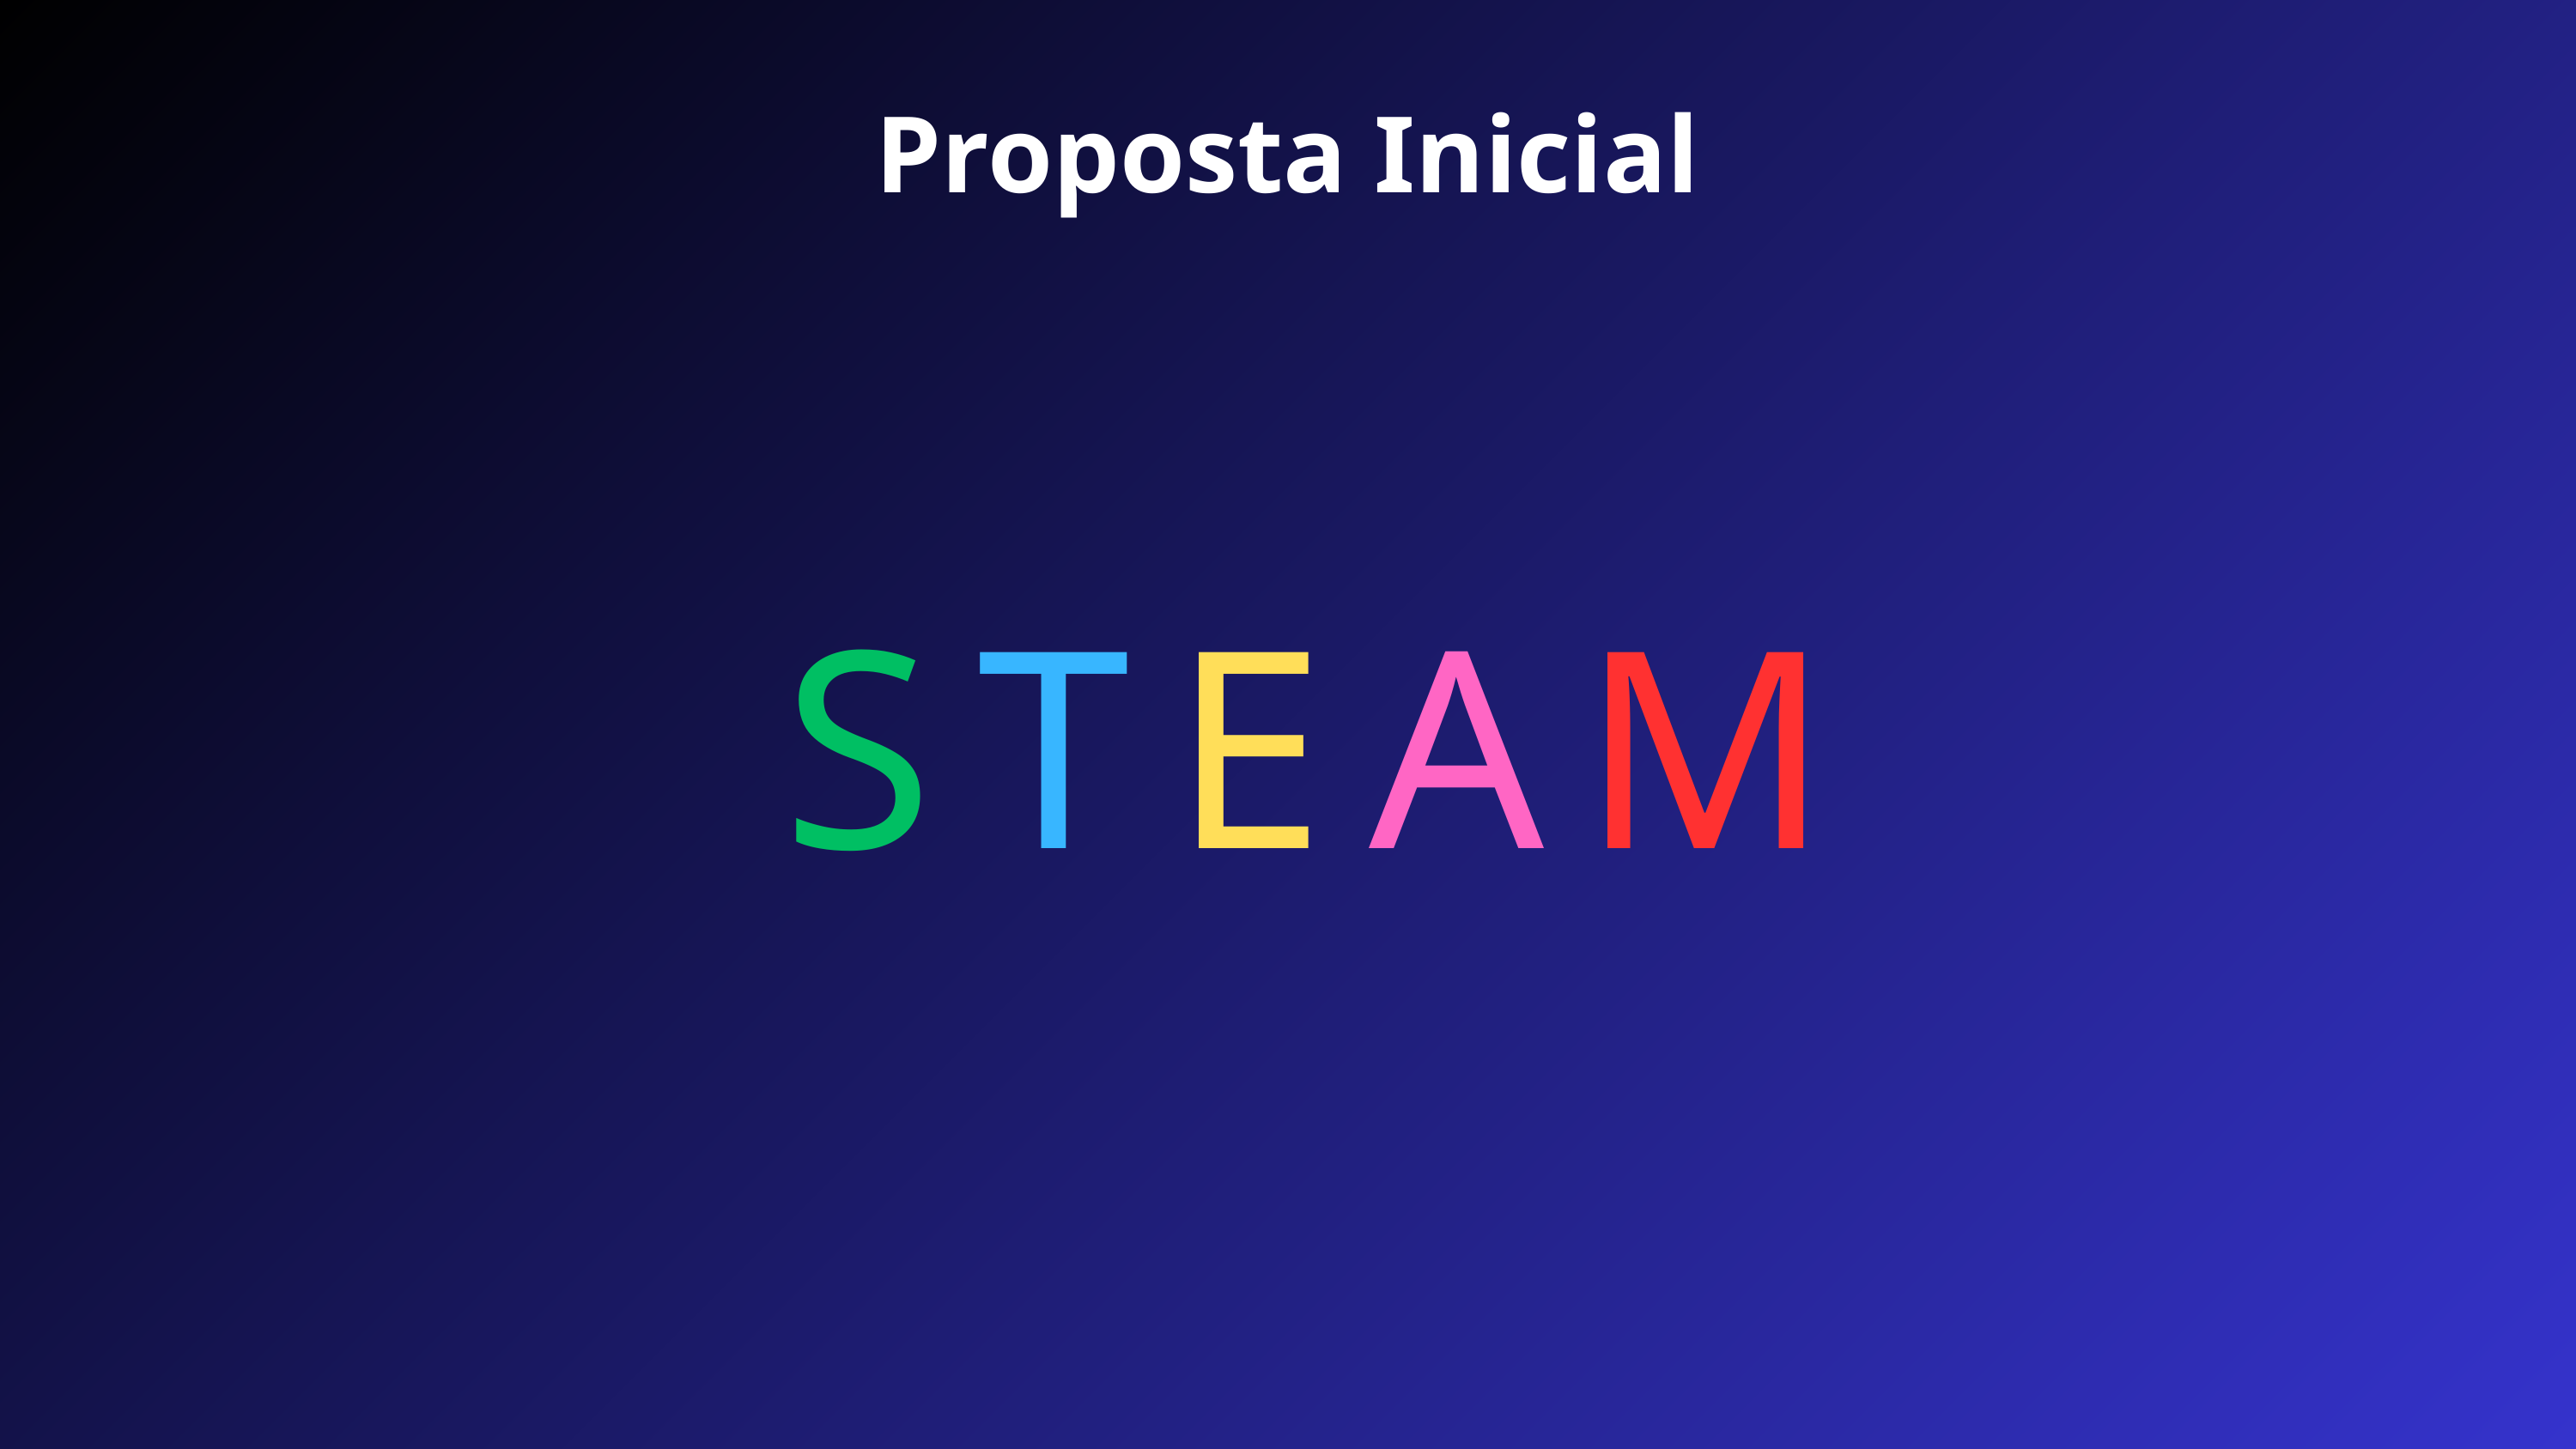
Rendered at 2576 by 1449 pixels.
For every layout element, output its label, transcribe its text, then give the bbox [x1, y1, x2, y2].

text_box A [1365, 518, 1548, 904]
text_box T [976, 518, 1133, 904]
text_box M [1581, 518, 1803, 904]
text_box Proposta Inicial [837, 65, 1739, 214]
text_box E [1165, 518, 1333, 904]
text_box S [773, 518, 943, 904]
